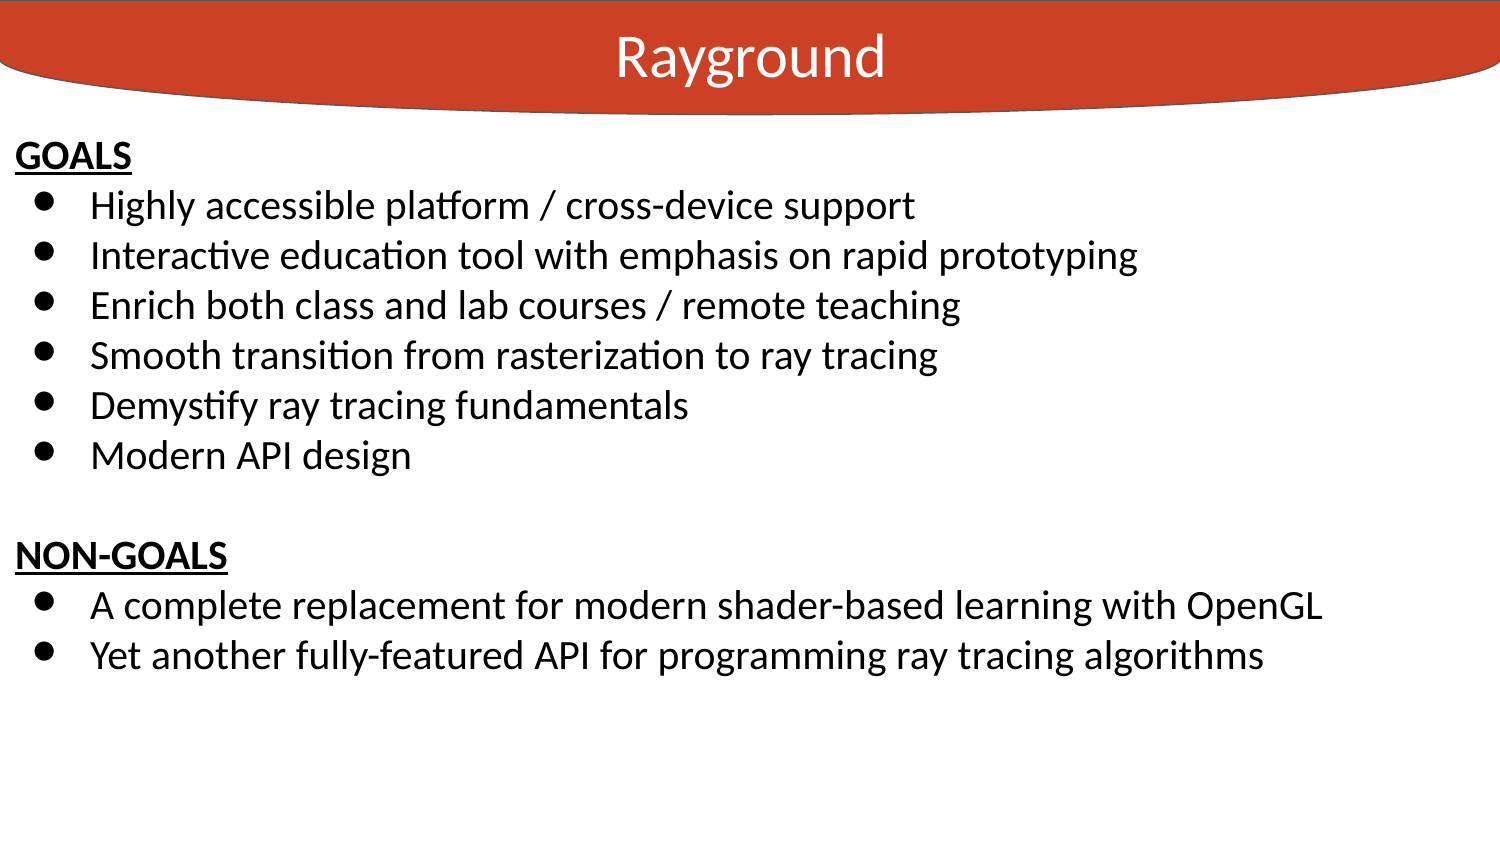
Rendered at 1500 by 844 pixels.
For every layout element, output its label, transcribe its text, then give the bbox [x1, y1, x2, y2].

text_box [355, 106, 1145, 112]
text_box GOALS Highly accessible platform / cross-device support Interactive education tool with emphasis on rapid prototyping Enrich both class and lab courses / remote teaching Smooth transition from rasterization to ray tracing Demystify ray tracing fundamentals Modern API design NON-GOALS A complete replacement for modern shader-based learning with OpenGL Yet another fully-featured API for programming ray tracing algorithms [0, 112, 1500, 803]
text_box Experiments [0, 106, 491, 112]
text_box Experiments [1009, 106, 1500, 112]
text_box Rayground [0, 0, 1500, 106]
